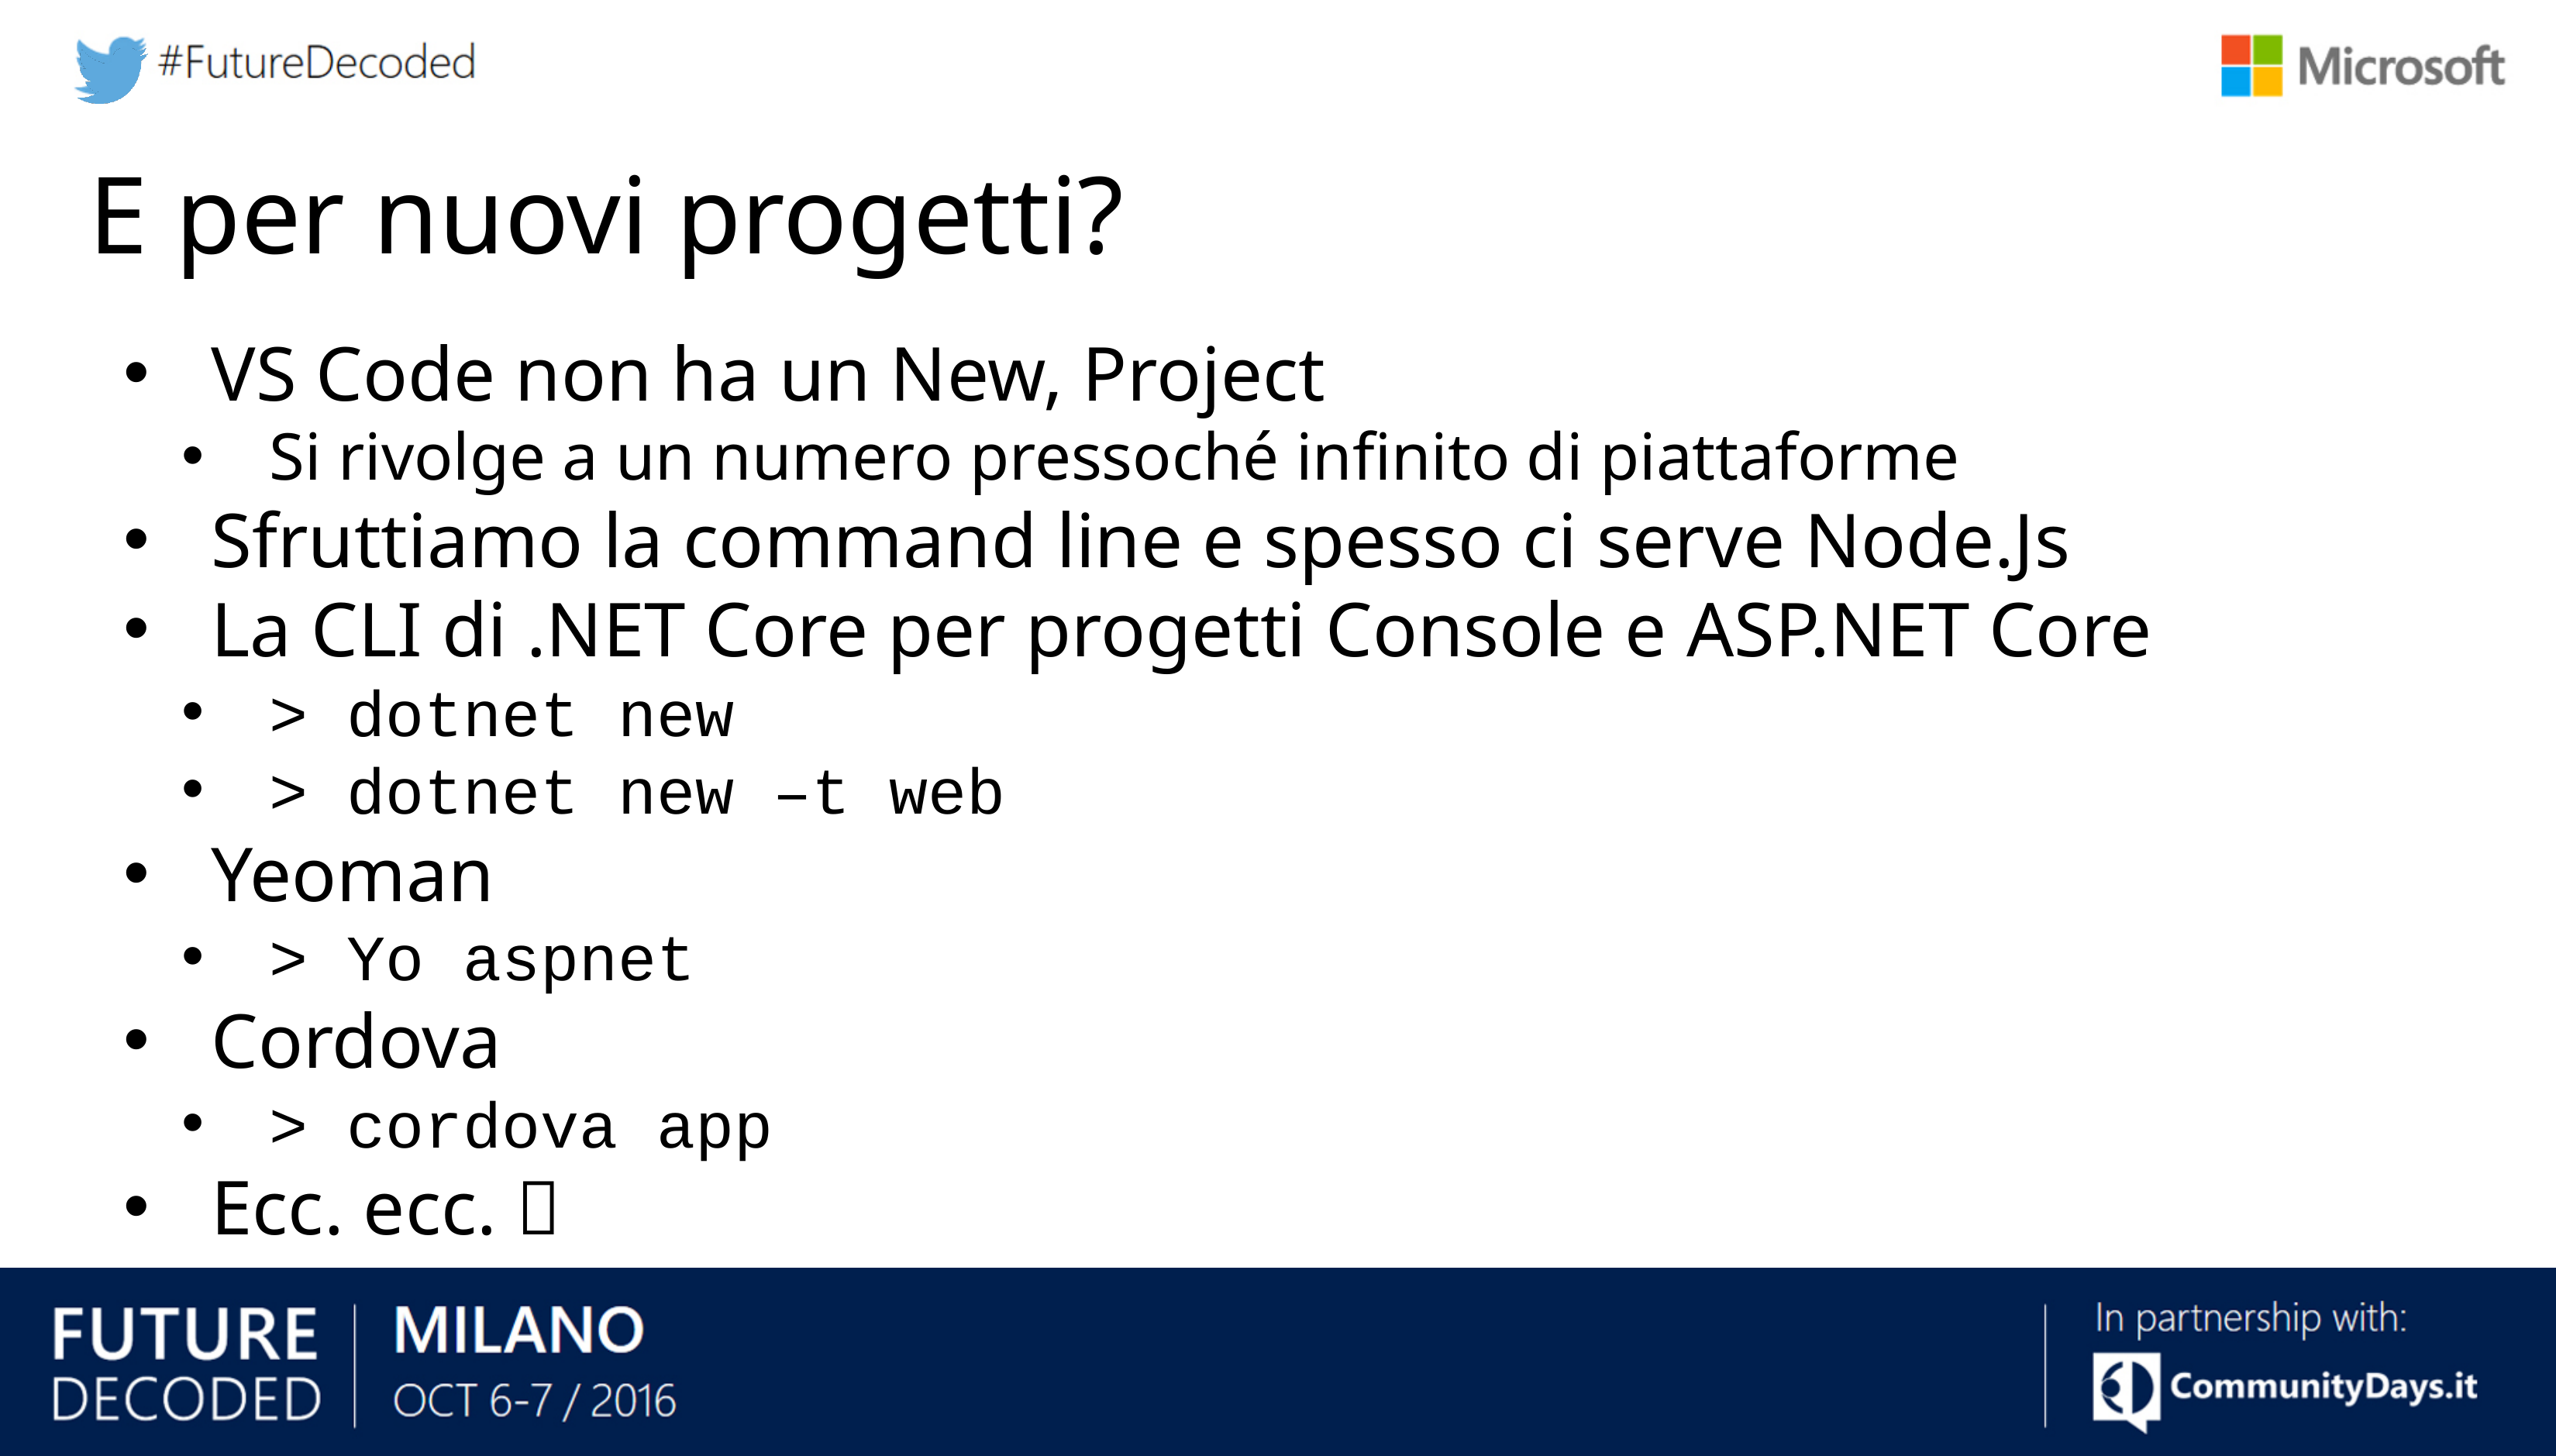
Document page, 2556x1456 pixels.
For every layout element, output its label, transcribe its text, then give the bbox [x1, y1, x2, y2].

text_box E per nuovi progetti? [77, 141, 1198, 281]
picture [0, 1268, 2556, 1456]
text_box VS Code non ha un New, Project Si rivolge a un numero pressoché infinito di piattaforme Sfruttiamo la command line e spesso ci serve Node.Js La CLI di .NET Core per progetti Console e ASP.NET Core > dotnet new > dotnet new –t web Yeoman > Yo aspnet Cordova > cordova app Ecc. ecc.  [112, 320, 2479, 1345]
picture [0, 0, 2556, 132]
